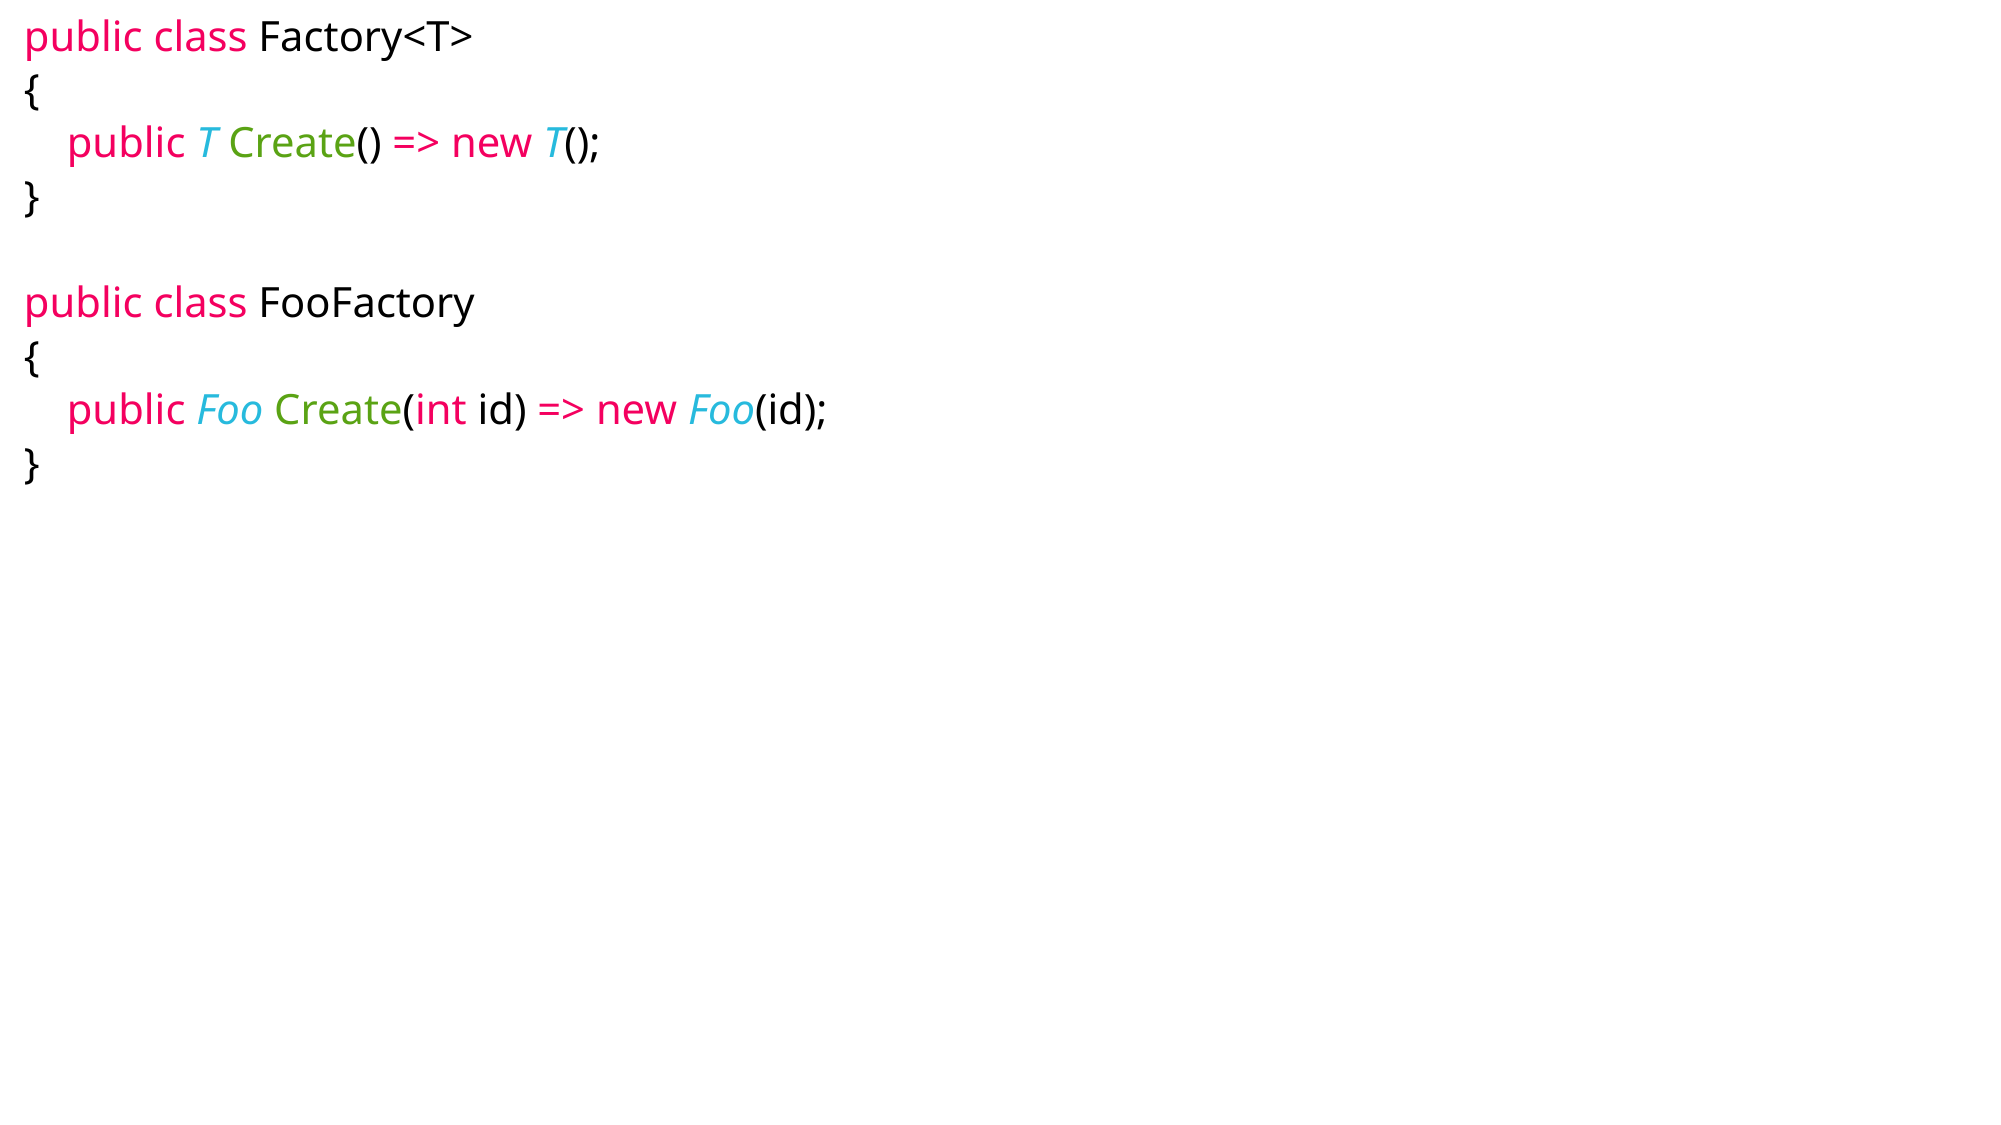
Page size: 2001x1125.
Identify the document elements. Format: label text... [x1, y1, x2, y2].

list public class Factory<T> { public T Create() => new T(); } public class FooFactory { public Foo Create(int id) => new Foo(id); } [0, 0, 2000, 1125]
